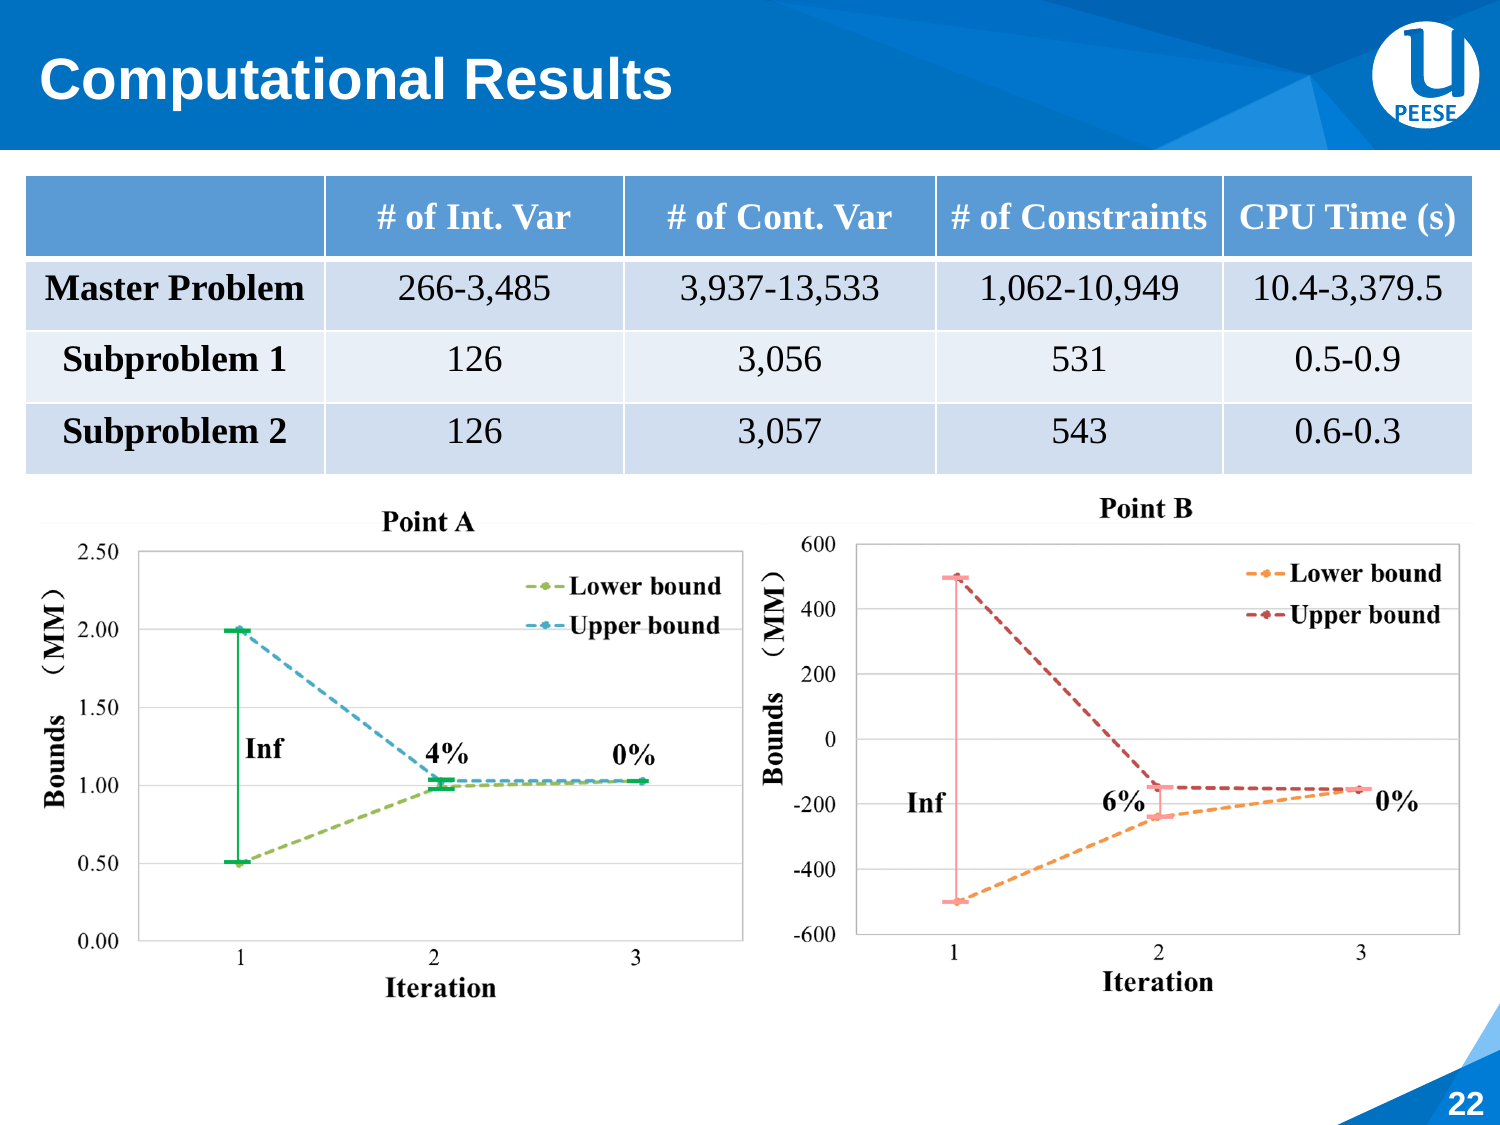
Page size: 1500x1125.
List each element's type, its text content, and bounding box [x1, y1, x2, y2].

table_cell 10.4-3,379.5 [1224, 262, 1472, 330]
table_cell 531 [937, 332, 1222, 402]
table_cell 126 [326, 332, 623, 402]
table_cell 126 [326, 404, 623, 474]
table_cell 0.6-0.3 [1224, 404, 1472, 474]
table_cell Subproblem 2 [26, 404, 324, 474]
table_header # of Int. Var [326, 176, 623, 256]
table_cell 3,056 [625, 332, 935, 402]
table_header # of Constraints [937, 176, 1222, 256]
table_cell 3,057 [625, 404, 935, 474]
table_cell Subproblem 1 [26, 332, 324, 402]
table_header CPU Time (s) [1224, 176, 1472, 256]
table_cell 0.5-0.9 [1224, 332, 1472, 402]
picture [39, 480, 1476, 1010]
table_header [26, 176, 324, 256]
slide_number 22 [1424, 1074, 1500, 1125]
table_cell Master Problem [26, 262, 324, 330]
table_cell 266-3,485 [326, 262, 623, 330]
table_cell 3,937-13,533 [625, 262, 935, 330]
title Computational Results [24, 7, 1475, 145]
table_header # of Cont. Var [625, 176, 935, 256]
table_cell 543 [937, 404, 1222, 474]
table_cell 1,062-10,949 [937, 262, 1222, 330]
